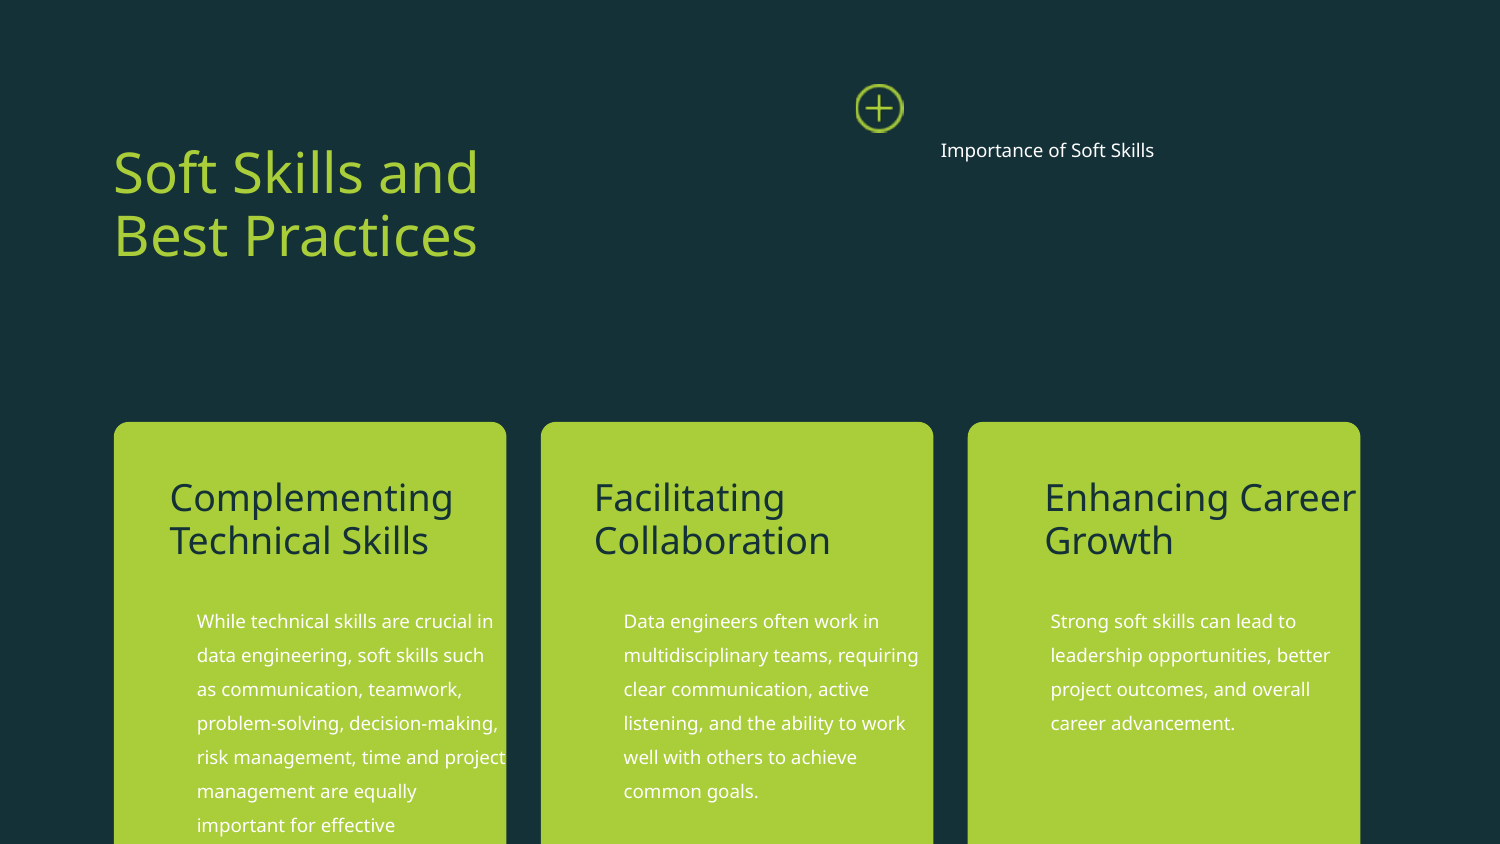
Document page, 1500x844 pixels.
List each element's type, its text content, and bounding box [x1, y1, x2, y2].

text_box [967, 421, 1361, 844]
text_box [540, 421, 934, 844]
text_box [855, 84, 904, 133]
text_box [113, 421, 507, 844]
text_box Soft Skills and Best Practices [113, 142, 530, 270]
text_box Importance of Soft Skills [940, 127, 1416, 162]
